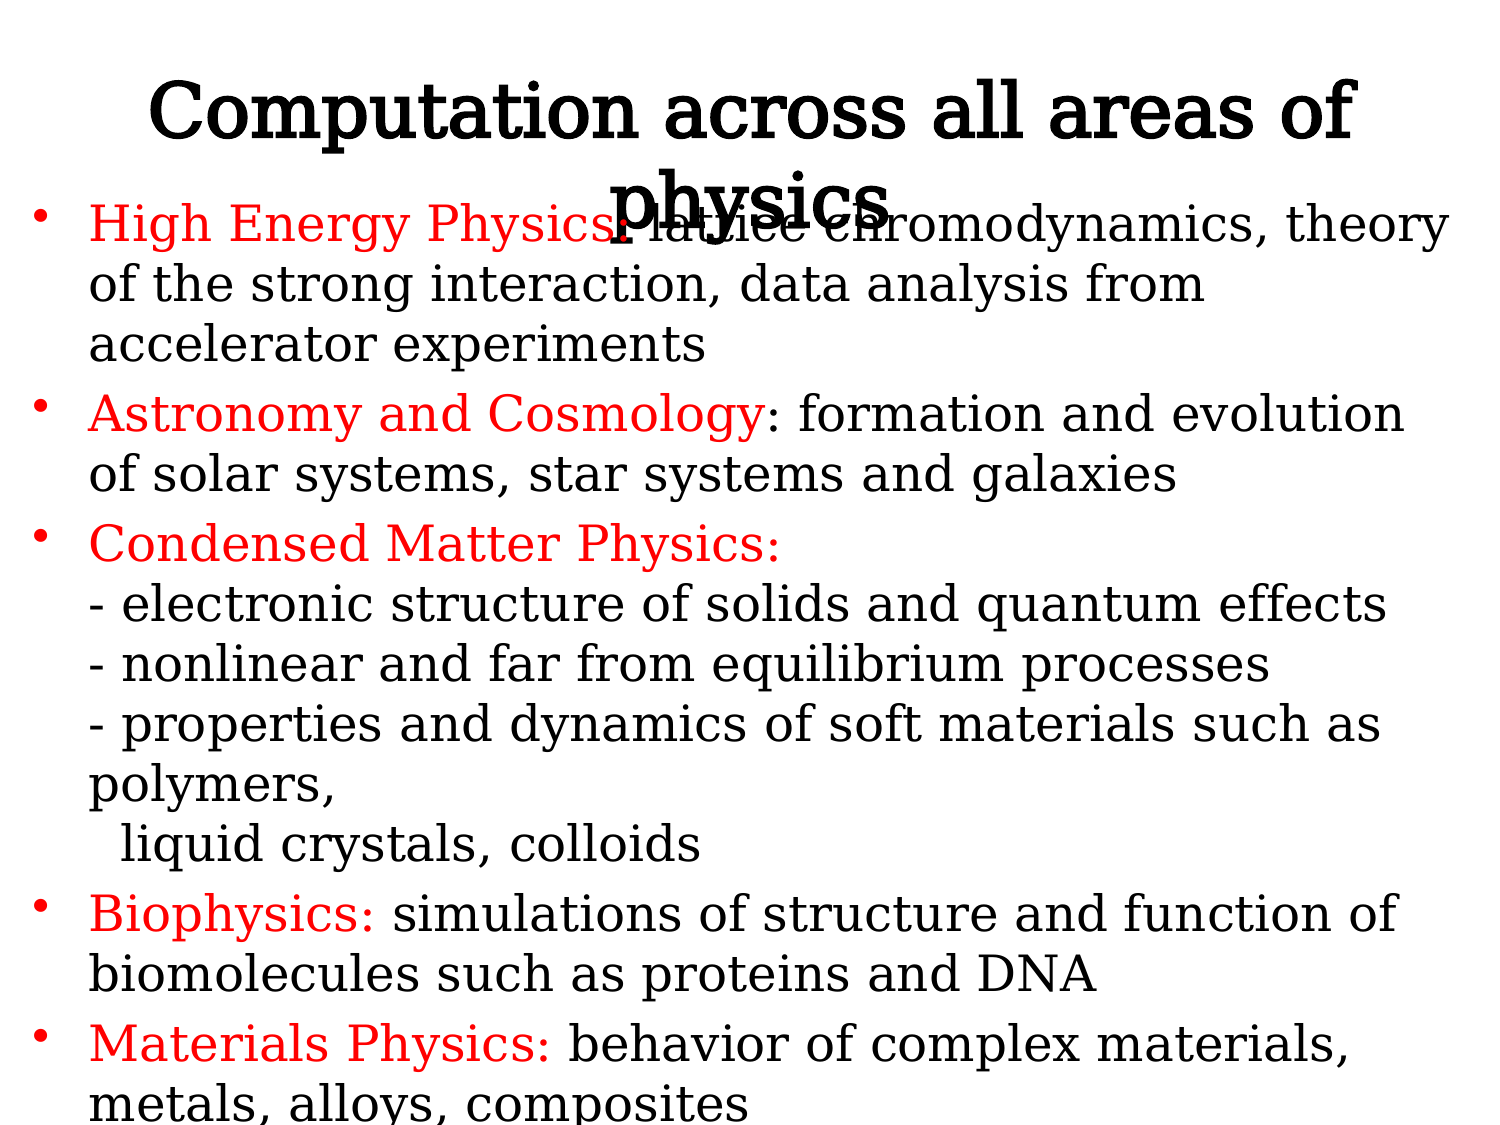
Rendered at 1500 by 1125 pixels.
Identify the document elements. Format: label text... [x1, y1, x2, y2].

text_box Computation across all areas of physics [88, 54, 1412, 167]
text_box High Energy Physics: lattice chromodynamics, theory of the strong interaction, data analysis from accelerator experiments Astronomy and Cosmology: formation and evolution of solar systems, star systems and galaxies Condensed Matter Physics: - electronic structure of solids and quantum effects - nonlinear and far from equilibrium processes - properties and dynamics of soft materials such as polymers, liquid crystals, colloids Biophysics: simulations of structure and function of biomolecules such as proteins and DNA Materials Physics: behavior of complex materials, metals, alloys, composites [17, 184, 1483, 1024]
